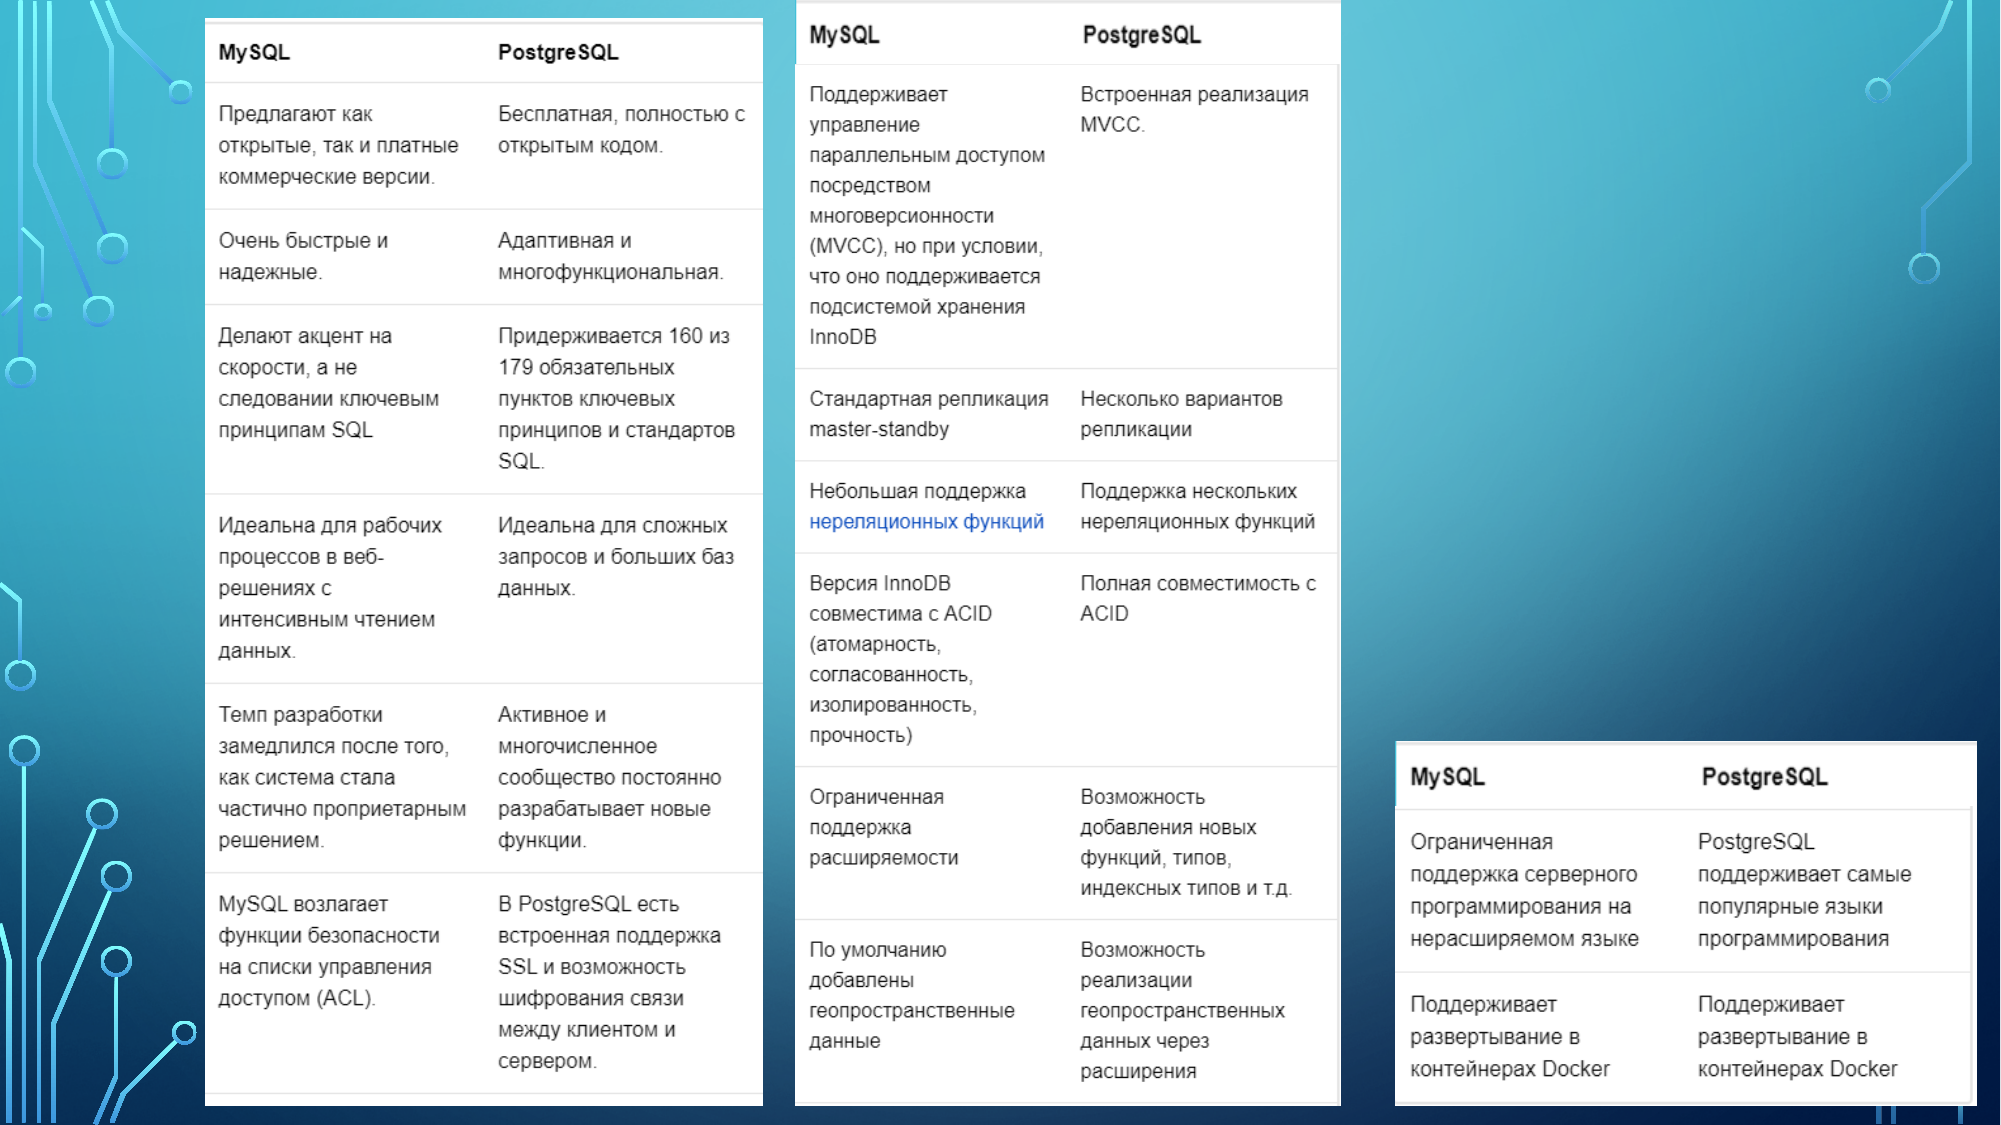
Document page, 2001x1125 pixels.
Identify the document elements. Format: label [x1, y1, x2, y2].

picture [795, 0, 1341, 1107]
picture [1395, 741, 1977, 1107]
picture [205, 18, 763, 1107]
